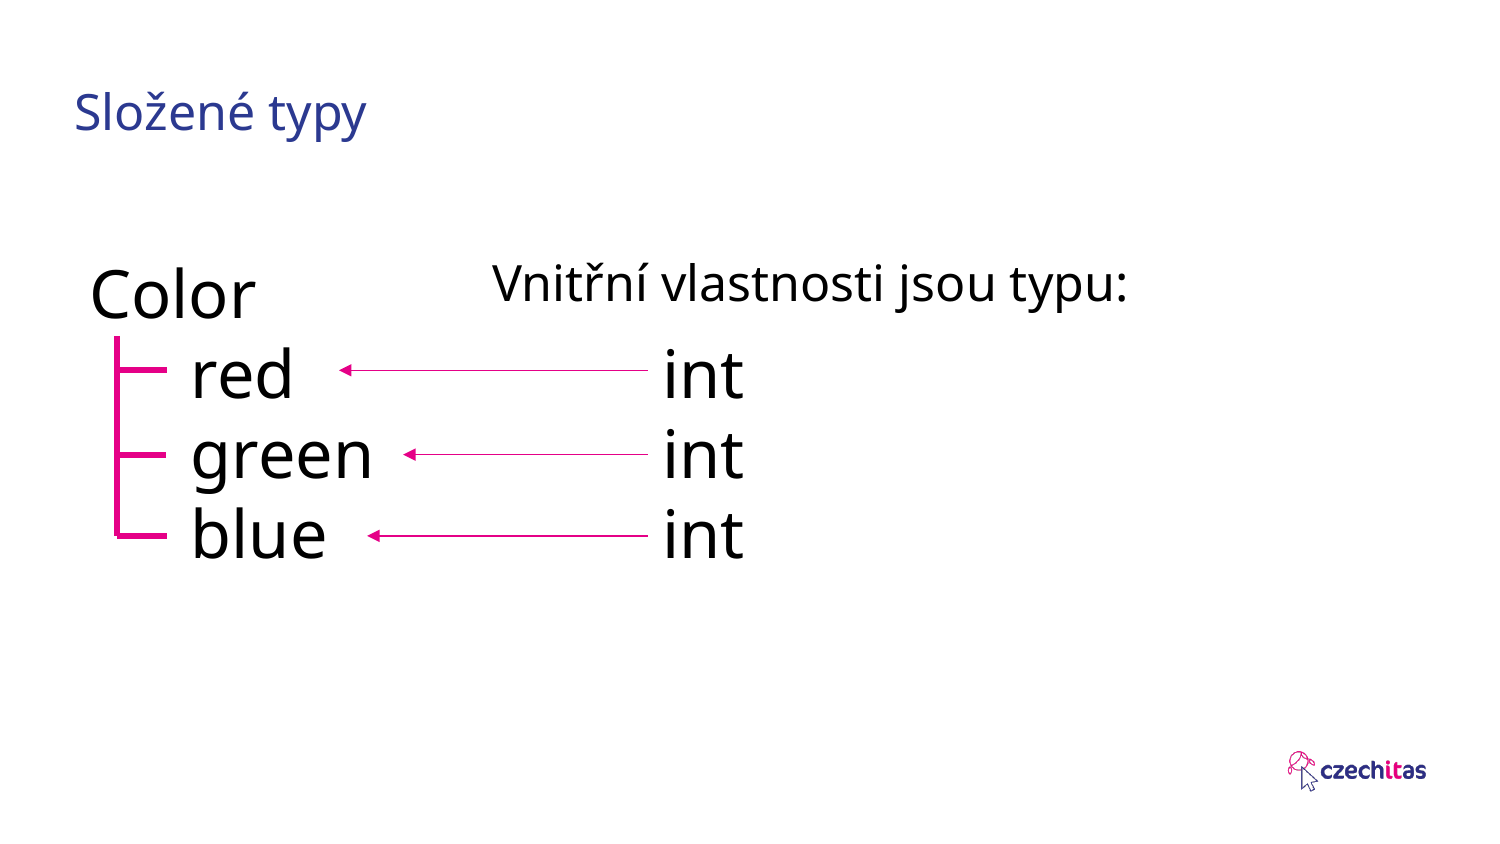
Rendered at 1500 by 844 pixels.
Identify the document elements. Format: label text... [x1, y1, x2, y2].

text_box Color red int green int blue int [74, 244, 778, 600]
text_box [116, 335, 168, 537]
picture [1287, 751, 1426, 792]
text_box Vnitřní vlastnosti jsou typu: [477, 244, 1256, 321]
title Složené typy [74, 71, 1426, 148]
